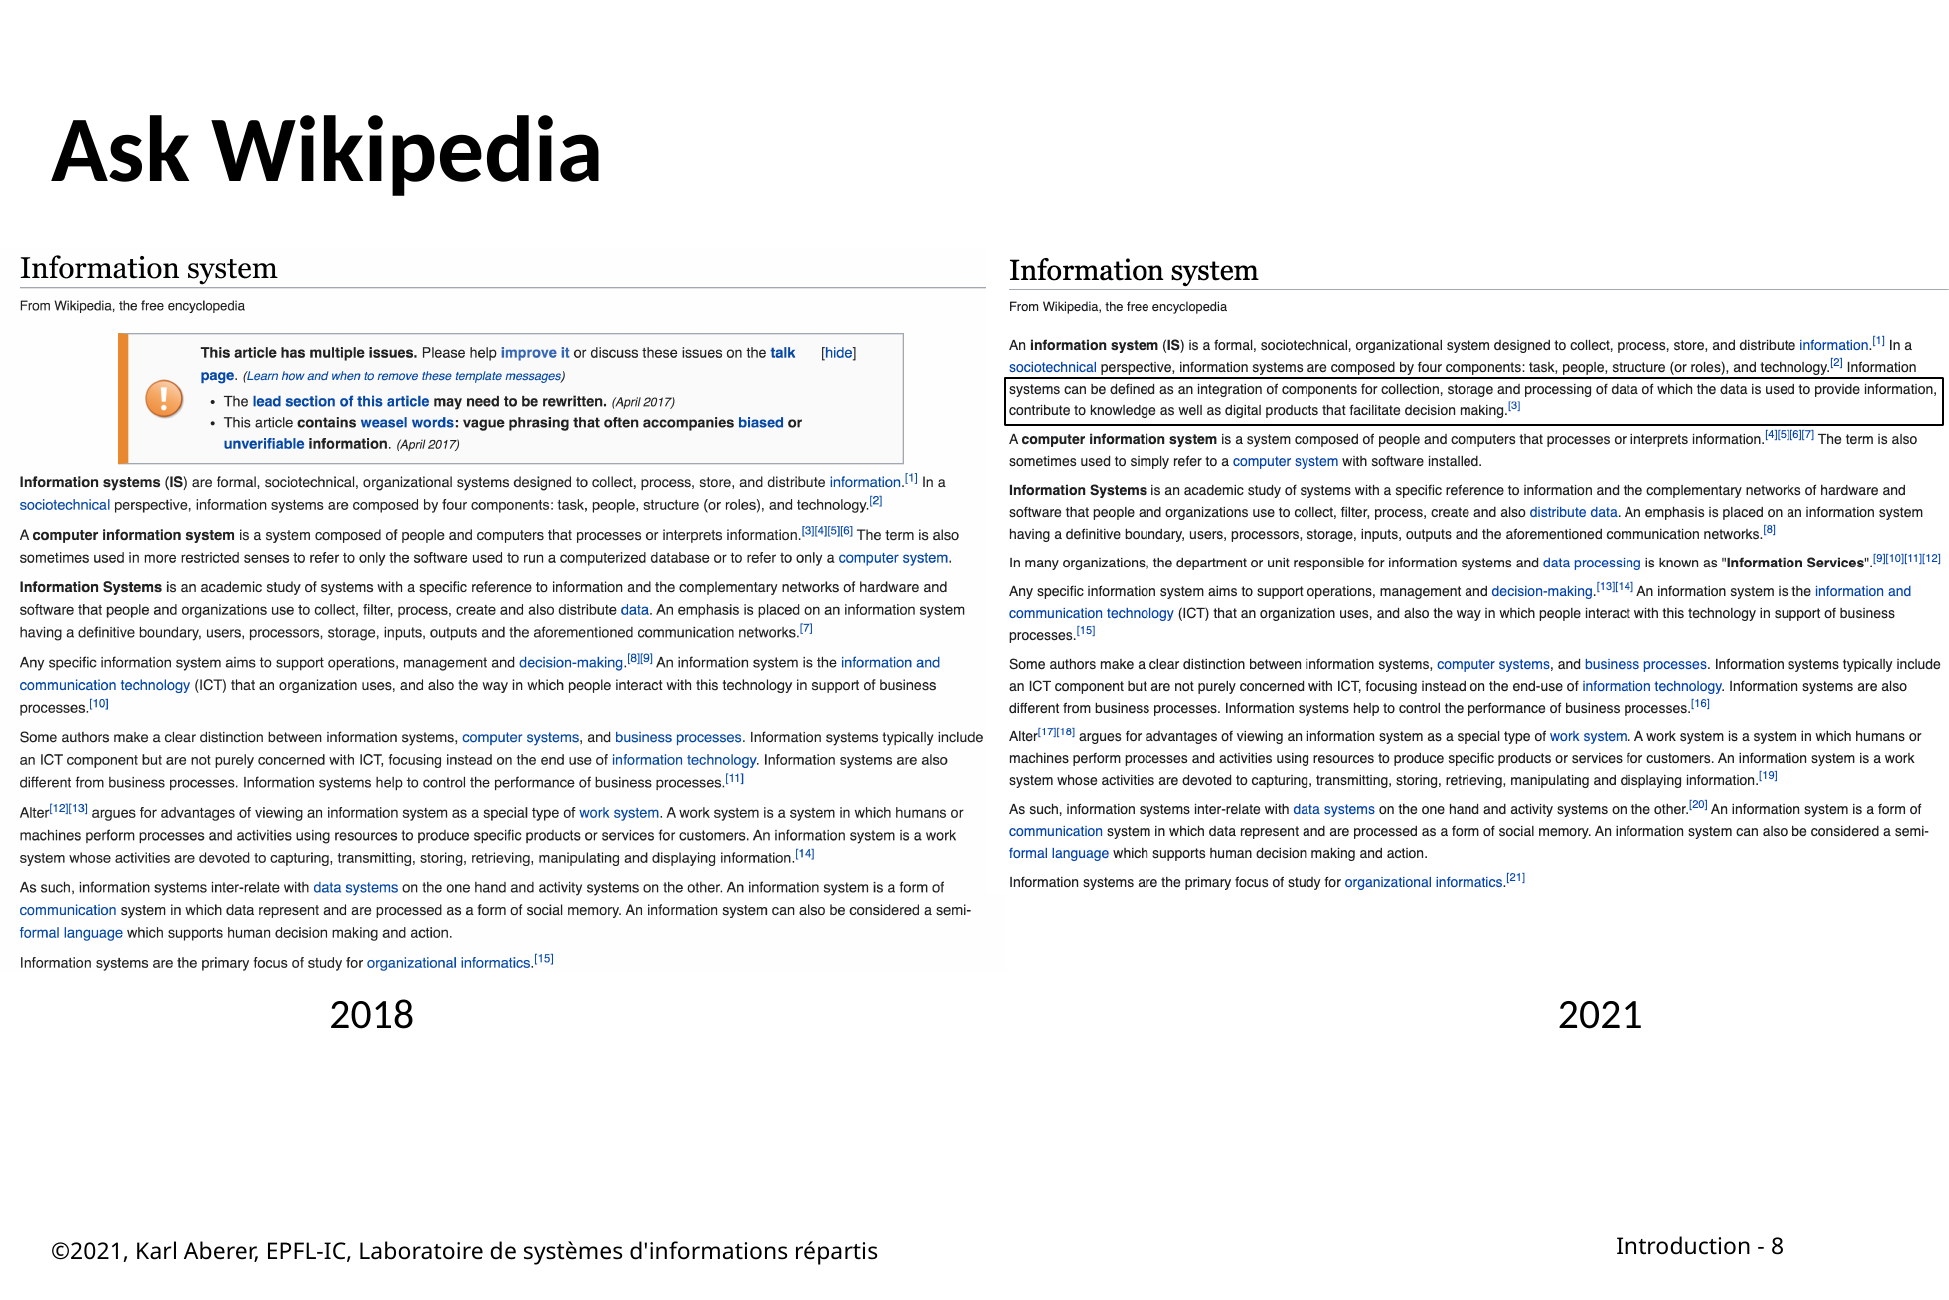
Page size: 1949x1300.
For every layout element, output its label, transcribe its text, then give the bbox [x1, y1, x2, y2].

title Ask Wikipedia [32, 57, 1803, 232]
text_box 2018 [314, 981, 430, 1044]
footer ©2021, Karl Aberer, EPFL-IC, Laboratoire de systèmes d'informations répartis [32, 1227, 1284, 1271]
picture [0, 236, 1949, 972]
text_box 2021 [1542, 978, 1658, 1044]
